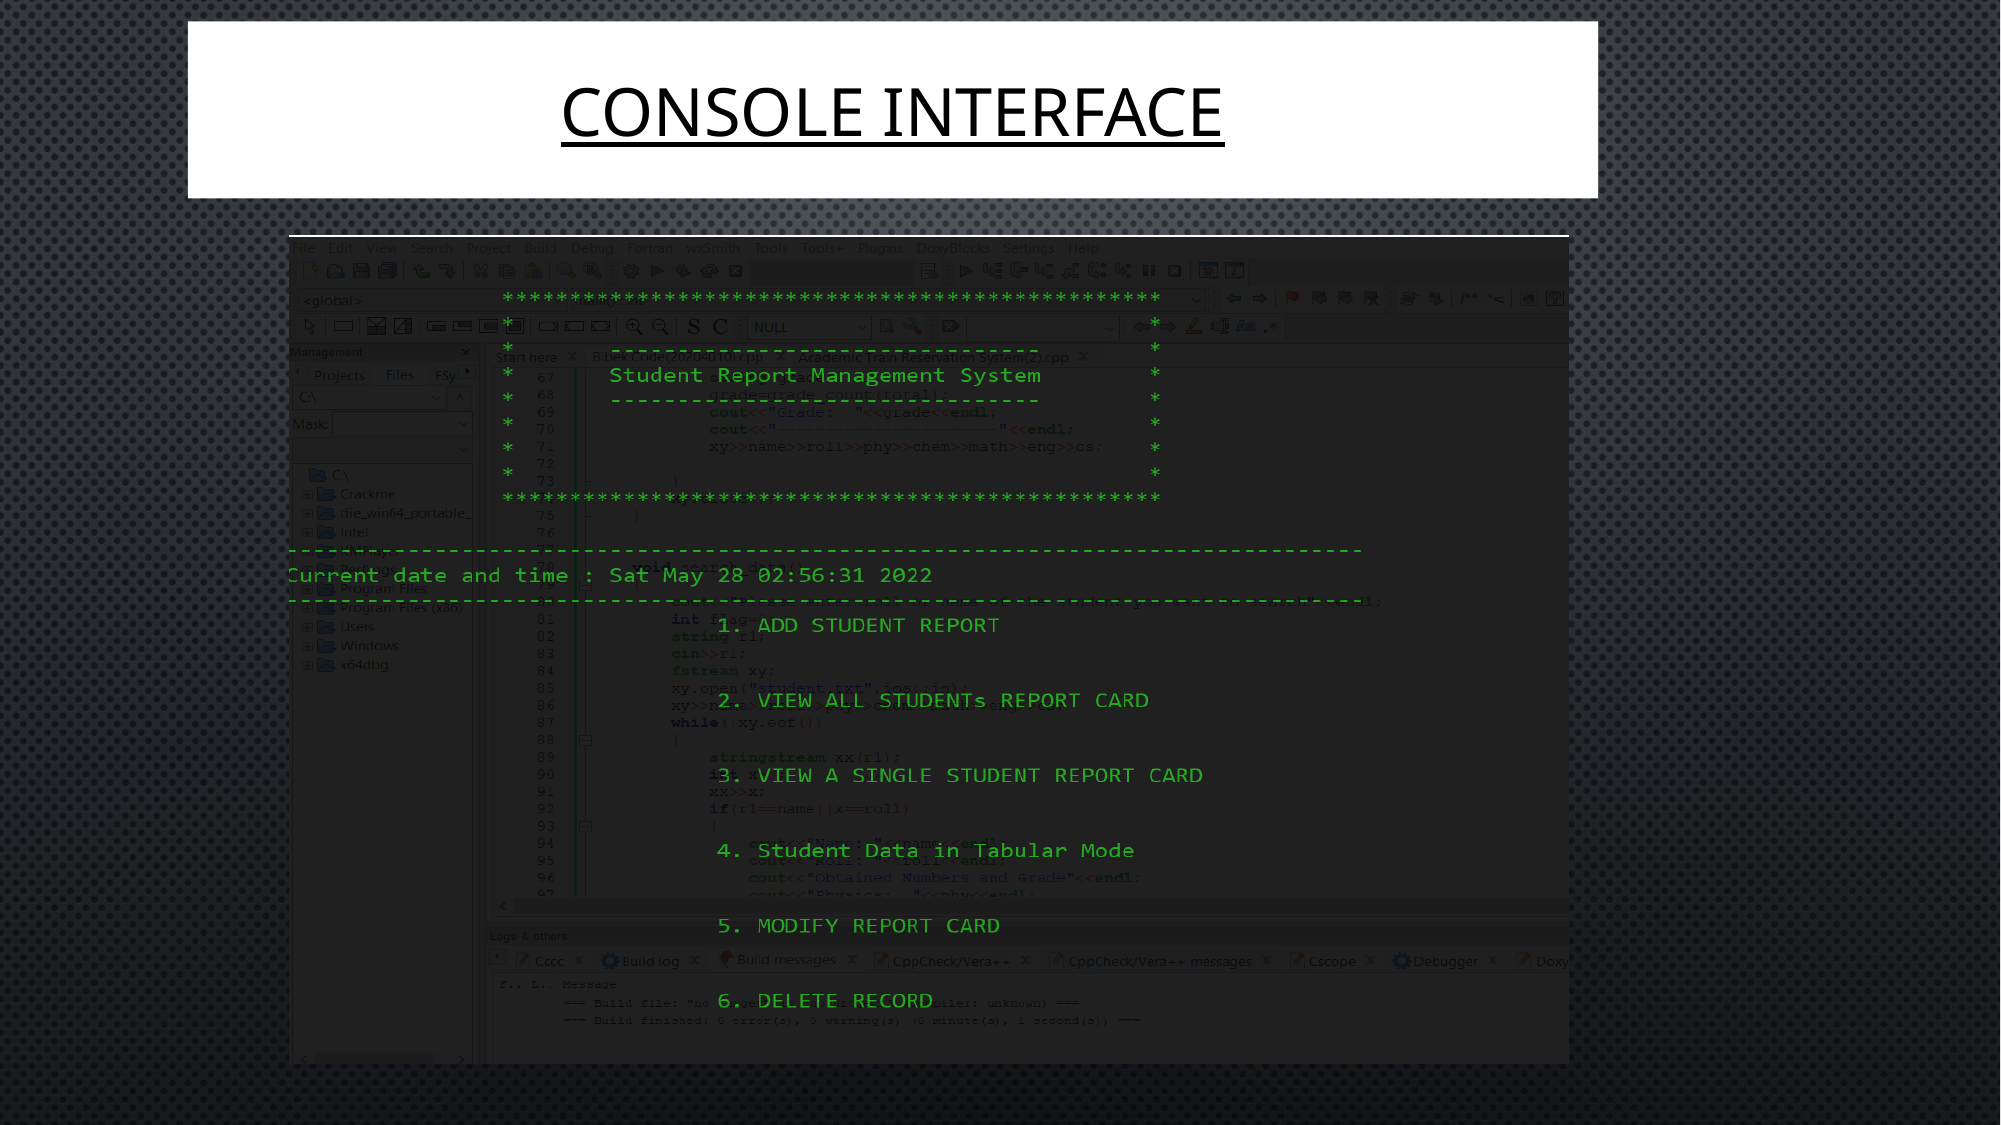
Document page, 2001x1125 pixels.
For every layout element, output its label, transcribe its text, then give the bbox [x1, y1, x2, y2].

title Console Interface [187, 21, 1599, 199]
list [288, 235, 1569, 1065]
